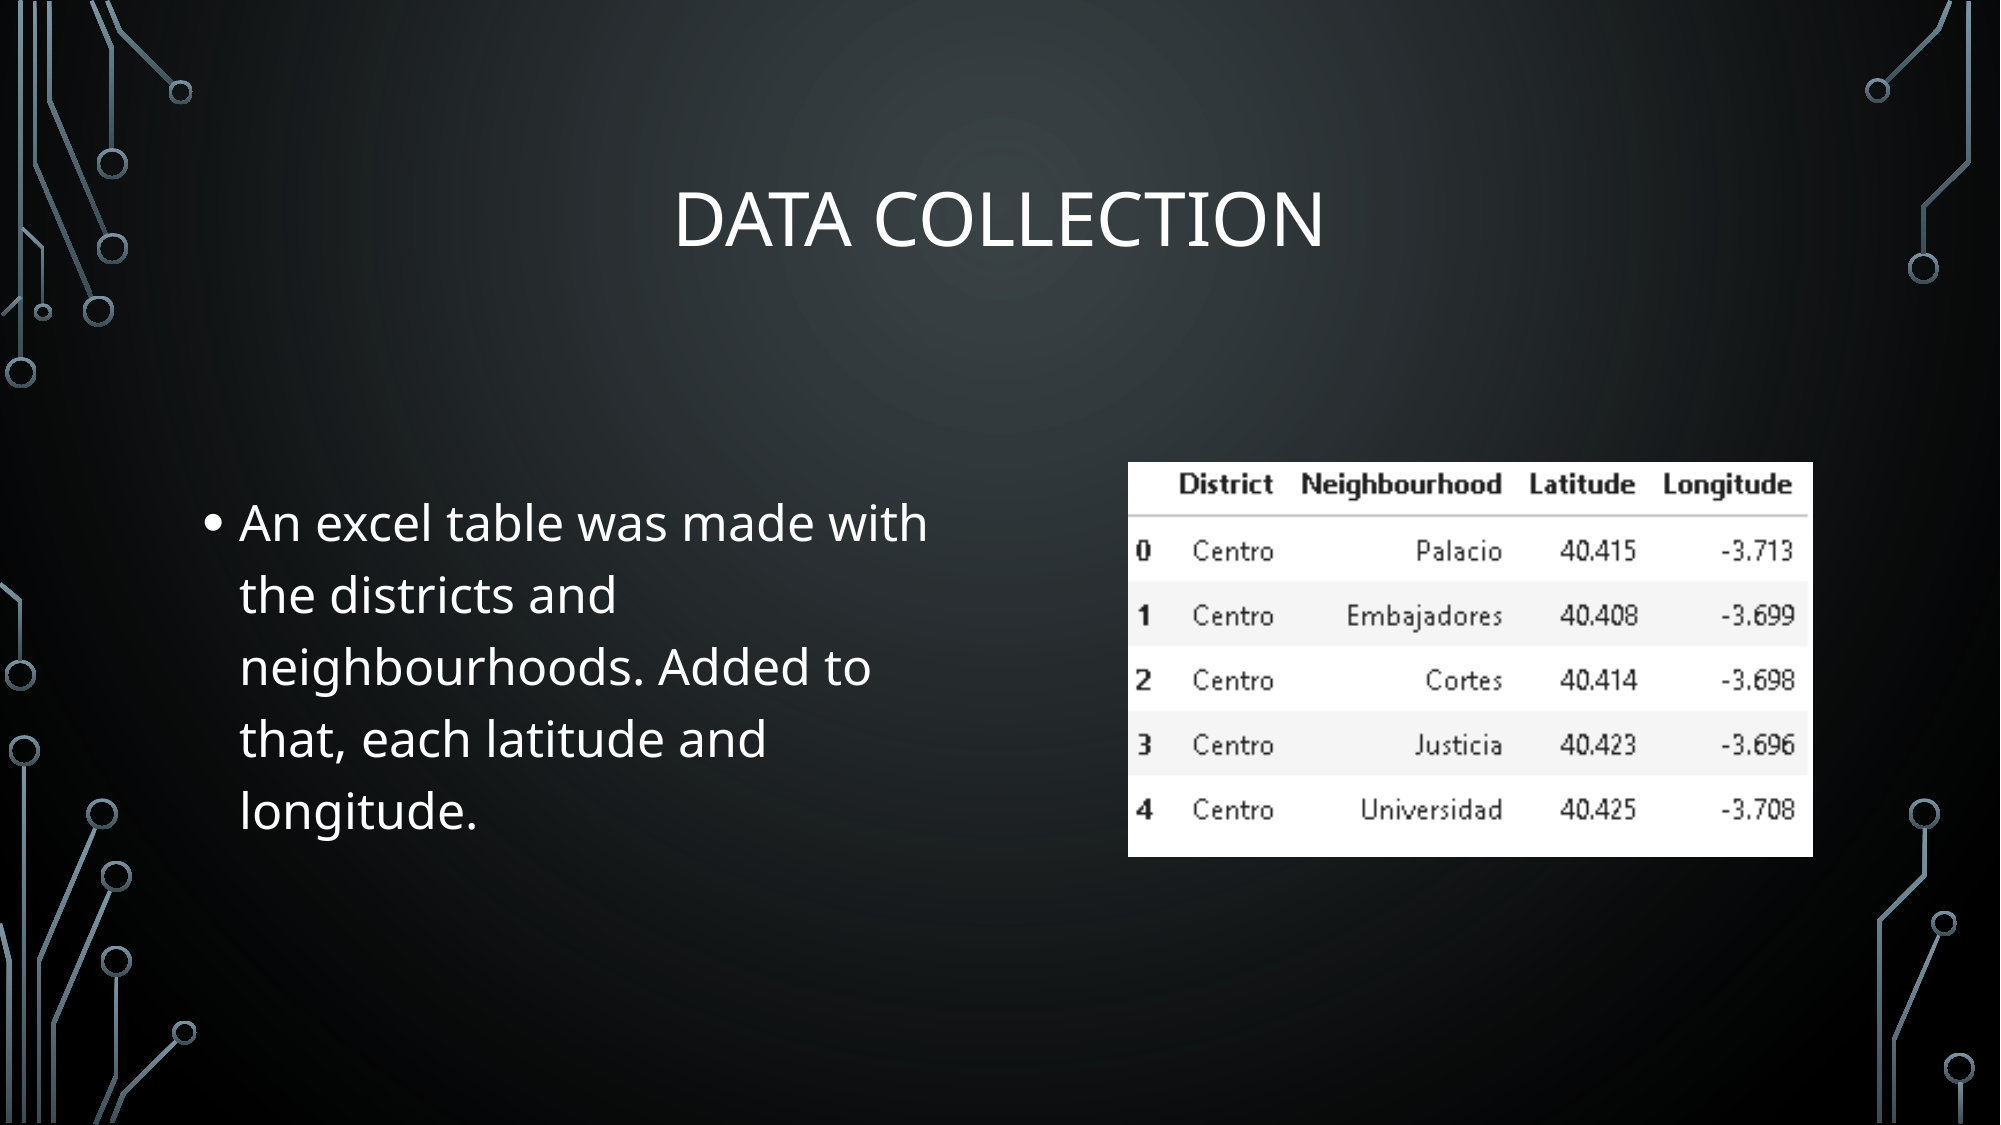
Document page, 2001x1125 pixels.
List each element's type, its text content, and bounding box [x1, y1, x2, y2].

picture [1127, 462, 1813, 857]
list An excel table was made with the districts and neighbourhoods. Added to that, each latitude and longitude. [187, 369, 982, 950]
title Data collection [187, 101, 1813, 344]
